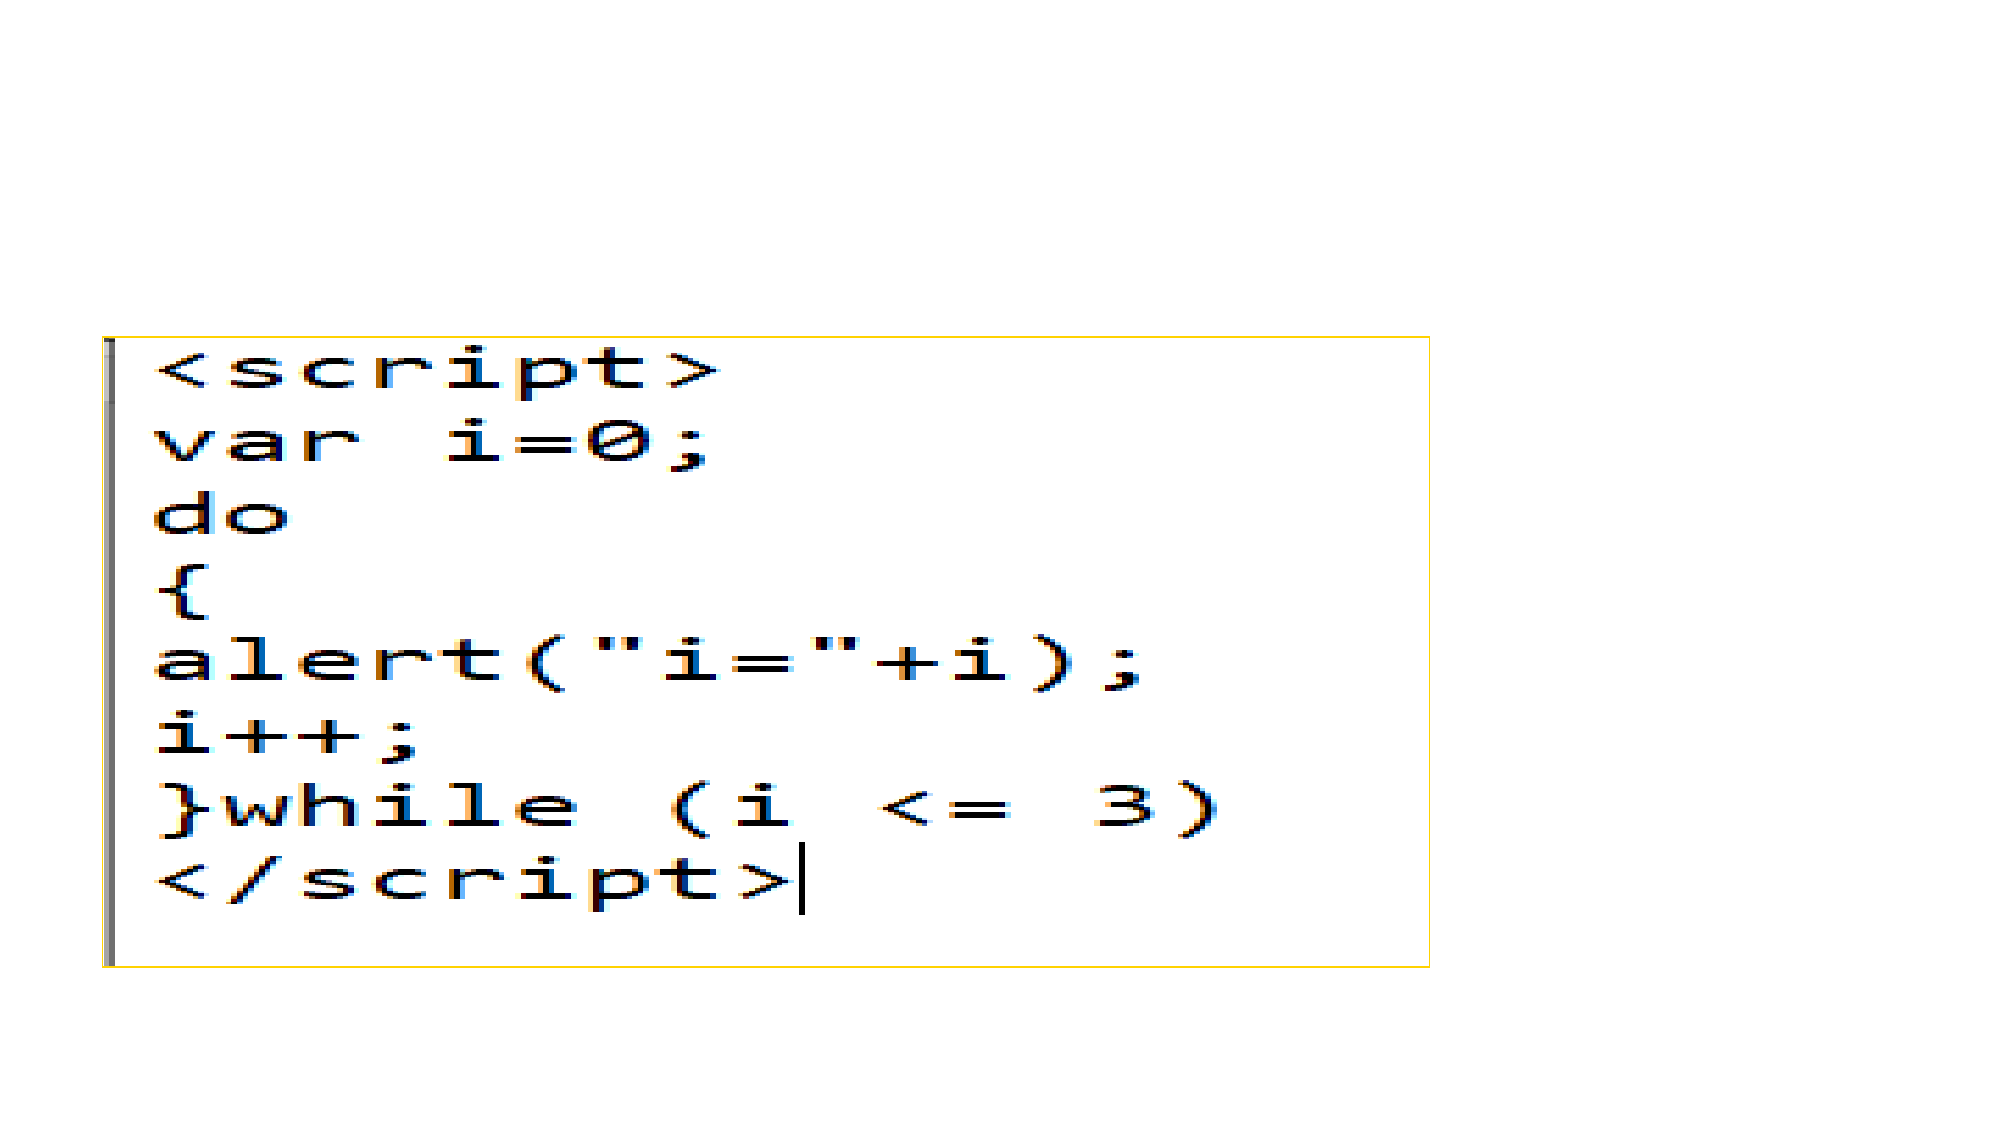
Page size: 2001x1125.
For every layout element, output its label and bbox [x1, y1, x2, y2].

text_box [100, 336, 1432, 969]
